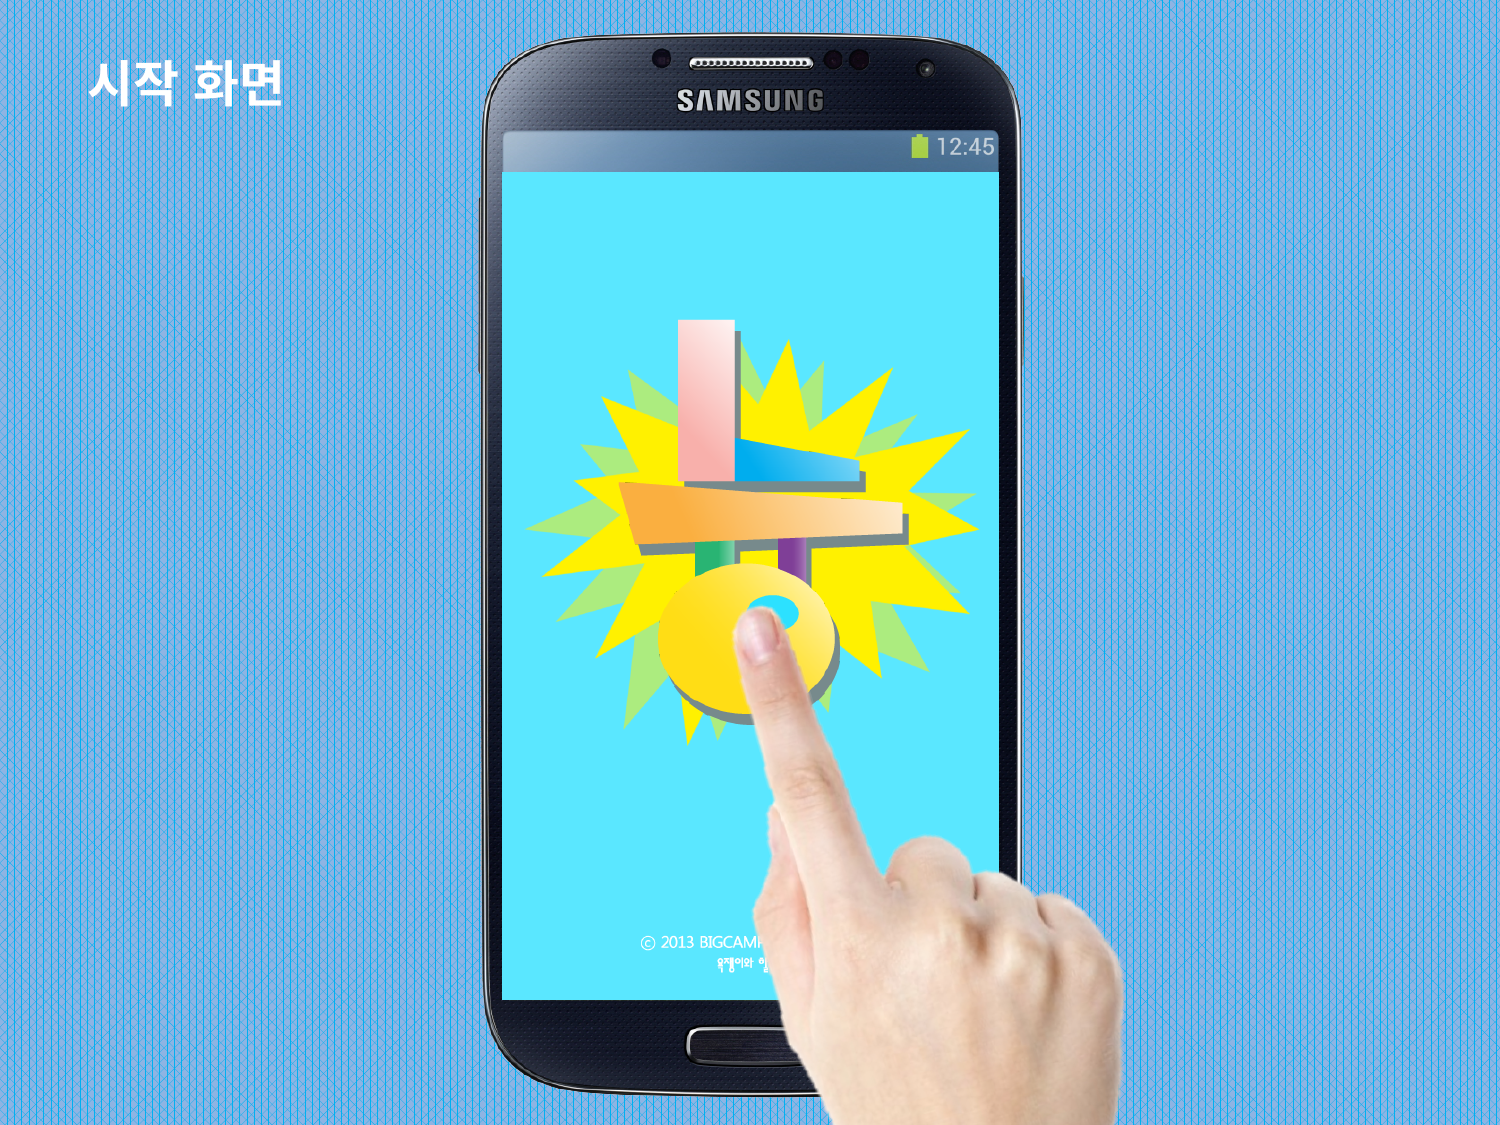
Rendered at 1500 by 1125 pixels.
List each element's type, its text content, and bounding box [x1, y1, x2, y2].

picture [379, 1033, 384, 1042]
picture [31, 1074, 35, 1125]
picture [1229, 345, 1234, 354]
picture [350, 627, 355, 657]
picture [278, 1069, 282, 1109]
picture [118, 483, 122, 503]
picture [1200, 541, 1204, 1125]
picture [45, 997, 50, 1006]
picture [1396, 355, 1401, 364]
picture [212, 1013, 217, 1021]
text_box 시작 화면 [72, 44, 301, 120]
picture [1280, 817, 1284, 837]
picture [1483, 792, 1488, 800]
picture [1157, 77, 1161, 87]
picture [452, 704, 456, 724]
picture [1396, 468, 1401, 477]
picture [1396, 961, 1401, 970]
picture [1229, 489, 1234, 497]
picture [1178, 468, 1183, 477]
picture [183, 1034, 188, 1042]
picture [118, 596, 122, 616]
picture [132, 273, 137, 282]
picture [1345, 98, 1350, 107]
picture [1425, 828, 1430, 836]
picture [1295, 0, 1299, 138]
picture [329, 365, 333, 436]
picture [1229, 16, 1234, 25]
picture [314, 406, 318, 436]
picture [1425, 602, 1430, 610]
picture [1149, 150, 1154, 158]
picture [379, 396, 384, 405]
picture [45, 976, 50, 986]
picture [1396, 427, 1401, 436]
picture [132, 6, 137, 14]
picture [452, 149, 456, 169]
picture [1229, 180, 1234, 189]
picture [183, 386, 188, 394]
picture [212, 684, 217, 692]
picture [183, 181, 188, 189]
picture [45, 463, 50, 472]
picture [1425, 1013, 1430, 1021]
picture [416, 668, 420, 688]
picture [1382, 853, 1386, 873]
picture [191, 262, 195, 272]
picture [1316, 997, 1321, 1006]
picture [299, 401, 304, 410]
picture [45, 134, 50, 143]
picture [1418, 704, 1422, 734]
picture [132, 776, 137, 785]
picture [1048, 77, 1052, 97]
picture [1229, 88, 1234, 97]
picture [31, 139, 35, 251]
picture [299, 1059, 304, 1068]
picture [1178, 396, 1183, 405]
picture [1084, 185, 1088, 205]
picture [1345, 57, 1350, 66]
picture [452, 488, 456, 498]
picture [161, 201, 166, 209]
picture [1483, 1049, 1488, 1057]
picture [1345, 550, 1350, 559]
picture [161, 263, 166, 271]
picture [1280, 180, 1284, 210]
picture [1178, 479, 1183, 487]
picture [1483, 176, 1488, 184]
picture [191, 303, 195, 313]
picture [263, 488, 267, 498]
picture [212, 746, 217, 754]
picture [1280, 478, 1284, 508]
picture [1396, 170, 1401, 179]
picture [299, 268, 304, 277]
picture [161, 1116, 166, 1124]
picture [45, 750, 50, 760]
picture [1382, 216, 1386, 246]
picture [416, 483, 420, 503]
picture [1316, 278, 1321, 287]
picture [212, 181, 217, 189]
picture [299, 237, 304, 246]
picture [118, 1007, 122, 1027]
picture [1229, 149, 1234, 158]
picture [212, 910, 217, 918]
picture [299, 874, 304, 883]
picture [82, 1012, 86, 1022]
picture [1244, 0, 1248, 20]
picture [212, 170, 217, 179]
picture [437, 699, 442, 996]
picture [1396, 1023, 1401, 1032]
picture [132, 489, 137, 497]
picture [1149, 335, 1154, 343]
picture [1316, 545, 1321, 554]
picture [1149, 510, 1154, 1125]
picture [161, 859, 166, 867]
picture [227, 0, 231, 10]
picture [161, 571, 166, 579]
picture [183, 479, 188, 487]
picture [154, 0, 158, 15]
picture [379, 766, 384, 775]
picture [1345, 0, 1350, 15]
picture [1425, 78, 1430, 86]
picture [299, 381, 304, 390]
picture [1149, 458, 1154, 466]
picture [1316, 411, 1321, 431]
picture [45, 350, 50, 359]
picture [45, 278, 50, 287]
picture [132, 612, 137, 621]
picture [350, 360, 355, 369]
picture [401, 545, 405, 847]
picture [67, 812, 71, 883]
picture [1280, 889, 1284, 919]
picture [416, 863, 420, 873]
picture [1280, 663, 1284, 693]
picture [299, 288, 304, 297]
picture [1178, 16, 1183, 24]
picture [379, 386, 384, 395]
picture [379, 961, 384, 970]
picture [45, 987, 50, 996]
picture [1048, 262, 1052, 282]
picture [1345, 77, 1350, 97]
picture [45, 781, 50, 790]
picture [452, 77, 456, 97]
picture [1483, 864, 1488, 872]
picture [1149, 16, 1154, 24]
picture [1157, 375, 1161, 385]
picture [1149, 427, 1154, 435]
picture [16, 252, 20, 282]
picture [1396, 992, 1401, 1001]
picture [1178, 376, 1183, 384]
picture [183, 910, 188, 918]
picture [350, 216, 355, 246]
picture [299, 648, 304, 657]
picture [1382, 596, 1386, 616]
picture [299, 1028, 304, 1037]
picture [227, 565, 231, 575]
picture [1084, 411, 1088, 431]
picture [1149, 355, 1154, 363]
picture [16, 324, 20, 364]
picture [1229, 108, 1234, 117]
picture [183, 232, 188, 240]
picture [1345, 437, 1350, 446]
picture [1382, 1079, 1386, 1099]
picture [45, 668, 50, 677]
picture [45, 185, 50, 205]
picture [1418, 36, 1422, 56]
picture [1425, 448, 1430, 456]
picture [350, 1069, 355, 1078]
picture [31, 437, 35, 477]
picture [379, 1043, 384, 1063]
picture [132, 437, 137, 446]
picture [1396, 519, 1401, 528]
picture [154, 190, 158, 200]
picture [1229, 191, 1234, 199]
picture [212, 16, 217, 25]
picture [379, 992, 384, 1001]
picture [1316, 925, 1321, 955]
picture [132, 735, 137, 744]
picture [154, 971, 158, 991]
picture [1084, 370, 1088, 390]
picture [1418, 591, 1422, 621]
picture [1229, 283, 1234, 292]
picture [1483, 730, 1488, 739]
picture [437, 997, 442, 1125]
picture [45, 82, 50, 92]
picture [161, 1013, 166, 1021]
picture [1316, 966, 1321, 986]
picture [1178, 78, 1183, 86]
picture [263, 1084, 267, 1094]
picture [1396, 1095, 1401, 1104]
picture [1345, 663, 1350, 672]
picture [299, 720, 304, 729]
picture [416, 226, 420, 236]
picture [1345, 447, 1350, 467]
picture [212, 335, 217, 343]
picture [1178, 201, 1183, 209]
picture [227, 524, 231, 534]
picture [1483, 268, 1488, 276]
picture [1229, 468, 1234, 477]
picture [212, 304, 217, 312]
picture [161, 417, 166, 425]
picture [45, 93, 50, 102]
picture [212, 407, 217, 415]
picture [212, 571, 217, 579]
picture [299, 144, 304, 153]
picture [1098, 458, 1103, 467]
picture [1483, 628, 1488, 636]
picture [1382, 1007, 1386, 1027]
picture [1396, 663, 1401, 672]
picture [299, 432, 304, 441]
picture [183, 355, 188, 363]
picture [299, 1090, 304, 1099]
picture [459, 1116, 464, 1124]
picture [329, 735, 333, 775]
picture [1316, 103, 1321, 112]
picture [416, 596, 420, 616]
picture [16, 67, 20, 97]
picture [183, 222, 188, 230]
picture [1098, 355, 1103, 364]
picture [350, 21, 355, 30]
picture [278, 401, 282, 441]
picture [299, 586, 304, 595]
picture [132, 1074, 137, 1083]
picture [1396, 982, 1401, 991]
picture [183, 962, 188, 970]
picture [452, 745, 456, 765]
picture [350, 103, 355, 133]
picture [1287, 1026, 1292, 1125]
picture [1396, 334, 1401, 343]
picture [132, 1054, 137, 1062]
picture [278, 555, 282, 585]
picture [1396, 612, 1401, 621]
picture [299, 843, 304, 852]
picture [1382, 966, 1386, 986]
picture [132, 478, 137, 487]
picture [1345, 108, 1350, 128]
picture [1178, 530, 1183, 538]
picture [299, 730, 304, 739]
picture [1280, 591, 1284, 621]
picture [191, 416, 195, 426]
picture [379, 581, 384, 590]
picture [452, 293, 456, 313]
picture [379, 478, 384, 487]
picture [191, 642, 195, 652]
picture [132, 972, 137, 980]
picture [227, 822, 231, 832]
picture [132, 1044, 137, 1052]
picture [82, 488, 86, 498]
picture [1418, 560, 1422, 580]
picture [1229, 201, 1234, 210]
picture [1425, 972, 1430, 980]
picture [299, 535, 304, 544]
picture [31, 252, 35, 323]
picture [299, 792, 304, 801]
picture [1098, 273, 1103, 282]
picture [379, 612, 384, 621]
picture [1229, 396, 1234, 405]
picture [82, 5, 86, 15]
picture [1483, 412, 1488, 420]
picture [183, 1116, 188, 1124]
picture [1316, 771, 1321, 780]
picture [314, 1002, 318, 1032]
picture [1098, 108, 1103, 117]
picture [154, 488, 158, 498]
picture [416, 370, 420, 390]
picture [45, 391, 50, 400]
picture [45, 216, 50, 225]
picture [1425, 345, 1430, 353]
picture [161, 561, 166, 569]
picture [1483, 905, 1488, 913]
picture [1418, 0, 1422, 25]
picture [161, 273, 166, 281]
picture [299, 370, 304, 379]
picture [212, 273, 217, 281]
picture [1178, 355, 1183, 364]
picture [379, 262, 384, 272]
picture [1229, 232, 1234, 241]
picture [1316, 709, 1321, 729]
picture [132, 386, 137, 395]
picture [1178, 283, 1183, 292]
picture [1178, 438, 1183, 446]
picture [31, 365, 35, 436]
picture [82, 560, 86, 570]
picture [212, 139, 217, 148]
picture [1098, 263, 1103, 271]
picture [132, 427, 137, 436]
picture [350, 1079, 355, 1109]
picture [31, 663, 35, 734]
picture [67, 103, 71, 287]
picture [1178, 314, 1183, 322]
picture [270, 936, 275, 944]
picture [45, 586, 50, 595]
picture [118, 120, 122, 133]
picture [546, 1111, 551, 1119]
picture [1098, 242, 1103, 251]
picture [118, 668, 122, 688]
picture [263, 714, 267, 724]
picture [1396, 108, 1401, 117]
picture [16, 663, 20, 693]
picture [132, 951, 137, 960]
picture [212, 355, 217, 364]
picture [212, 365, 217, 374]
picture [314, 1074, 318, 1104]
picture [299, 894, 304, 903]
picture [1483, 1, 1488, 9]
picture [45, 720, 50, 729]
picture [183, 16, 188, 24]
picture [1396, 643, 1401, 652]
picture [1396, 16, 1401, 25]
picture [212, 756, 217, 764]
picture [161, 181, 166, 189]
picture [183, 191, 188, 199]
picture [379, 221, 384, 241]
picture [299, 925, 304, 934]
picture [191, 971, 195, 981]
picture [132, 293, 137, 302]
picture [278, 1110, 282, 1125]
picture [379, 519, 384, 539]
picture [212, 396, 217, 405]
picture [227, 411, 231, 421]
picture [212, 1023, 217, 1032]
picture [379, 118, 384, 128]
picture [132, 211, 137, 220]
picture [132, 879, 137, 888]
picture [1149, 232, 1154, 240]
picture [299, 1018, 304, 1027]
picture [183, 1023, 188, 1031]
picture [45, 802, 50, 811]
picture [45, 72, 50, 81]
picture [299, 360, 304, 369]
picture [299, 802, 304, 811]
picture [452, 673, 456, 693]
picture [132, 191, 137, 199]
picture [263, 1012, 267, 1022]
picture [227, 226, 231, 236]
picture [45, 607, 50, 616]
picture [1396, 458, 1401, 467]
picture [1048, 406, 1052, 426]
picture [278, 771, 282, 811]
picture [1425, 941, 1430, 949]
picture [1483, 710, 1488, 718]
picture [1483, 915, 1488, 923]
picture [452, 375, 456, 395]
picture [1483, 525, 1488, 533]
picture [350, 617, 355, 626]
picture [1396, 550, 1401, 559]
picture [379, 571, 384, 580]
picture [416, 935, 420, 945]
picture [212, 982, 217, 990]
picture [1316, 812, 1321, 821]
picture [183, 140, 188, 148]
picture [212, 252, 217, 261]
picture [1483, 895, 1488, 903]
picture [452, 36, 456, 56]
picture [1483, 1039, 1488, 1047]
picture [212, 674, 217, 682]
picture [132, 961, 137, 970]
picture [1229, 324, 1234, 333]
picture [82, 447, 86, 467]
picture [1098, 427, 1103, 436]
picture [1382, 894, 1386, 914]
picture [278, 514, 282, 544]
picture [1229, 530, 1234, 539]
picture [212, 951, 217, 960]
picture [132, 715, 137, 723]
picture [45, 432, 50, 441]
picture [212, 931, 217, 939]
picture [132, 1116, 137, 1124]
picture [31, 550, 35, 621]
picture [132, 992, 137, 1001]
picture [183, 592, 188, 600]
picture [452, 406, 456, 426]
picture [161, 633, 166, 641]
picture [103, 120, 108, 1125]
picture [1048, 36, 1052, 56]
picture [1345, 992, 1350, 1001]
picture [416, 113, 420, 133]
picture [45, 678, 50, 688]
picture [67, 699, 71, 811]
picture [314, 67, 318, 97]
picture [1229, 273, 1234, 282]
picture [241, 120, 246, 400]
picture [45, 226, 50, 236]
picture [1396, 817, 1401, 826]
picture [1149, 438, 1154, 446]
picture [1425, 417, 1430, 425]
picture [45, 617, 50, 626]
picture [1178, 407, 1183, 415]
picture [379, 149, 384, 169]
picture [1483, 453, 1488, 461]
picture [1316, 987, 1321, 996]
picture [183, 715, 188, 723]
picture [1280, 632, 1284, 652]
picture [299, 1079, 304, 1088]
picture [183, 6, 188, 14]
picture [299, 935, 304, 945]
picture [1229, 252, 1234, 261]
picture [1483, 936, 1488, 944]
picture [1229, 160, 1234, 169]
picture [1157, 5, 1161, 15]
picture [154, 1002, 158, 1022]
picture [299, 750, 304, 760]
picture [1491, 339, 1495, 349]
picture [132, 859, 137, 867]
picture [1382, 627, 1386, 657]
picture [132, 725, 137, 734]
picture [16, 478, 20, 508]
picture [183, 273, 188, 281]
picture [1483, 145, 1488, 153]
picture [299, 41, 304, 49]
picture [212, 1064, 217, 1073]
picture [1396, 447, 1401, 456]
picture [45, 514, 50, 523]
picture [1483, 381, 1488, 389]
picture [1316, 31, 1321, 61]
picture [314, 704, 318, 734]
picture [1483, 587, 1488, 595]
picture [212, 787, 217, 795]
picture [350, 658, 355, 667]
picture [227, 637, 231, 647]
picture [183, 571, 188, 579]
picture [154, 673, 158, 693]
picture [1149, 283, 1154, 291]
picture [452, 591, 456, 611]
picture [1316, 699, 1321, 708]
picture [227, 935, 231, 945]
picture [1178, 57, 1183, 66]
picture [31, 735, 35, 775]
picture [1149, 181, 1154, 189]
picture [1425, 571, 1430, 579]
picture [1345, 180, 1350, 210]
picture [45, 812, 50, 821]
picture [379, 468, 384, 477]
picture [1149, 37, 1154, 45]
picture [45, 206, 50, 215]
picture [16, 817, 20, 847]
picture [597, 0, 602, 9]
picture [379, 889, 384, 898]
picture [227, 298, 231, 308]
picture [45, 791, 50, 801]
picture [365, 997, 369, 1109]
picture [1316, 72, 1321, 92]
picture [270, 453, 275, 461]
picture [1098, 26, 1103, 35]
picture [183, 1044, 188, 1052]
picture [161, 150, 166, 158]
picture [1229, 437, 1234, 446]
picture [67, 288, 71, 400]
picture [365, 0, 369, 102]
picture [278, 925, 282, 955]
picture [299, 247, 304, 256]
picture [212, 961, 217, 970]
picture [1149, 212, 1154, 220]
picture [299, 699, 304, 708]
picture [1149, 140, 1154, 148]
picture [82, 334, 86, 354]
picture [416, 750, 420, 760]
picture [350, 288, 355, 318]
picture [1149, 407, 1154, 415]
picture [183, 438, 188, 446]
picture [299, 637, 304, 647]
picture [1396, 694, 1401, 703]
picture [350, 966, 355, 996]
picture [379, 1095, 384, 1104]
picture [1229, 509, 1234, 518]
picture [365, 288, 369, 400]
picture [161, 407, 166, 415]
picture [1396, 499, 1401, 508]
picture [1135, 463, 1139, 1125]
picture [1396, 571, 1401, 580]
picture [379, 26, 384, 35]
picture [1098, 201, 1103, 210]
picture [1418, 745, 1422, 765]
picture [1345, 26, 1350, 35]
picture [416, 72, 420, 92]
picture [1178, 263, 1183, 271]
picture [1418, 663, 1422, 693]
picture [1396, 1054, 1401, 1063]
picture [379, 725, 384, 734]
picture [1483, 802, 1488, 810]
picture [212, 468, 217, 477]
picture [1345, 427, 1350, 436]
picture [1396, 283, 1401, 292]
picture [452, 262, 456, 282]
picture [452, 190, 456, 200]
picture [1396, 345, 1401, 354]
picture [1418, 858, 1422, 878]
picture [1483, 350, 1488, 358]
picture [1258, 401, 1263, 698]
picture [191, 231, 195, 241]
picture [82, 190, 86, 200]
picture [132, 622, 137, 631]
picture [212, 663, 217, 672]
picture [1425, 1116, 1430, 1124]
picture [299, 596, 304, 605]
picture [379, 499, 384, 508]
picture [1396, 273, 1401, 282]
picture [1178, 129, 1183, 137]
picture [1418, 889, 1422, 919]
picture [16, 365, 20, 395]
picture [82, 714, 86, 724]
picture [379, 632, 384, 652]
picture [1316, 884, 1321, 893]
picture [452, 334, 456, 354]
picture [1098, 88, 1103, 97]
picture [314, 591, 318, 621]
picture [45, 329, 50, 338]
picture [132, 468, 137, 477]
picture [416, 966, 420, 986]
picture [183, 890, 188, 898]
picture [45, 915, 50, 924]
picture [212, 818, 217, 826]
picture [1483, 371, 1488, 379]
picture [299, 226, 304, 236]
picture [1178, 417, 1183, 425]
picture [31, 1033, 35, 1073]
picture [132, 1023, 137, 1032]
picture [1345, 334, 1350, 354]
picture [379, 1064, 384, 1073]
picture [1345, 1084, 1350, 1104]
picture [1316, 822, 1321, 842]
picture [161, 869, 166, 877]
picture [278, 0, 282, 30]
picture [191, 560, 195, 570]
picture [329, 920, 333, 960]
picture [183, 787, 188, 795]
picture [1483, 823, 1488, 831]
picture [161, 314, 166, 322]
picture [379, 67, 384, 76]
picture [1382, 31, 1386, 61]
picture [379, 509, 384, 518]
picture [350, 1038, 355, 1068]
picture [118, 565, 122, 575]
picture [212, 694, 217, 703]
picture [1396, 632, 1401, 641]
picture [1396, 293, 1401, 302]
picture [1149, 448, 1154, 456]
picture [299, 452, 304, 462]
picture [1382, 411, 1386, 431]
picture [31, 776, 35, 847]
picture [1229, 314, 1234, 323]
picture [161, 797, 166, 805]
picture [1280, 992, 1284, 1125]
picture [1316, 247, 1321, 256]
picture [1396, 149, 1401, 158]
picture [1345, 139, 1350, 148]
picture [1149, 129, 1154, 137]
picture [299, 833, 304, 842]
picture [350, 925, 355, 955]
picture [1396, 1105, 1401, 1114]
picture [1098, 47, 1103, 56]
picture [1425, 520, 1430, 528]
picture [212, 1085, 217, 1093]
picture [45, 339, 50, 349]
picture [1149, 489, 1154, 497]
picture [278, 1038, 282, 1068]
picture [1098, 345, 1103, 354]
picture [45, 165, 50, 174]
picture [416, 709, 420, 729]
picture [1396, 263, 1401, 271]
picture [191, 529, 195, 539]
picture [154, 293, 158, 313]
picture [1244, 329, 1248, 359]
picture [314, 1033, 318, 1073]
picture [1396, 509, 1401, 518]
picture [1396, 581, 1401, 590]
picture [1396, 951, 1401, 960]
picture [1316, 576, 1321, 585]
picture [365, 884, 369, 996]
picture [379, 838, 384, 847]
picture [379, 920, 384, 929]
picture [1396, 869, 1401, 878]
picture [270, 340, 275, 348]
picture [183, 540, 188, 548]
picture [227, 863, 231, 873]
picture [212, 622, 217, 631]
picture [299, 298, 304, 307]
picture [1418, 1074, 1422, 1104]
picture [379, 1012, 384, 1022]
picture [329, 139, 333, 251]
picture [183, 27, 188, 35]
picture [1396, 88, 1401, 97]
picture [1178, 47, 1183, 55]
picture [1483, 474, 1488, 482]
picture [132, 252, 137, 261]
picture [45, 504, 50, 513]
picture [1295, 144, 1299, 246]
picture [1382, 925, 1386, 955]
picture [191, 858, 195, 868]
picture [161, 1085, 166, 1093]
picture [1178, 211, 1183, 220]
picture [1098, 417, 1103, 425]
picture [1483, 1090, 1488, 1098]
picture [379, 930, 384, 950]
picture [67, 884, 71, 996]
picture [212, 633, 217, 641]
picture [132, 900, 137, 908]
picture [1483, 607, 1488, 615]
picture [379, 622, 384, 631]
picture [183, 849, 188, 857]
picture [1483, 309, 1488, 317]
picture [1229, 57, 1234, 66]
picture [1483, 73, 1488, 81]
picture [183, 972, 188, 980]
picture [161, 386, 166, 394]
picture [1345, 581, 1350, 590]
picture [161, 479, 166, 487]
picture [1483, 515, 1488, 523]
picture [1425, 489, 1430, 497]
picture [1418, 961, 1422, 991]
picture [212, 561, 217, 569]
picture [379, 673, 384, 683]
picture [161, 1095, 166, 1103]
picture [299, 514, 304, 523]
picture [212, 828, 217, 836]
picture [416, 257, 420, 277]
picture [379, 242, 384, 251]
picture [1316, 504, 1321, 513]
picture [1316, 483, 1321, 503]
picture [118, 185, 122, 205]
picture [118, 966, 122, 986]
picture [1316, 915, 1321, 924]
picture [1098, 211, 1103, 220]
picture [1483, 247, 1488, 256]
picture [379, 211, 384, 220]
picture [45, 442, 50, 451]
picture [379, 560, 384, 570]
picture [299, 627, 304, 636]
picture [45, 637, 50, 647]
picture [379, 663, 384, 672]
picture [278, 288, 282, 328]
picture [350, 401, 355, 431]
picture [1186, 535, 1190, 1125]
picture [1178, 386, 1183, 394]
picture [132, 376, 137, 384]
picture [161, 705, 166, 713]
picture [379, 704, 384, 713]
picture [1345, 242, 1350, 251]
picture [132, 139, 137, 148]
picture [183, 1054, 188, 1062]
picture [1345, 766, 1350, 775]
picture [1149, 263, 1154, 271]
picture [212, 766, 217, 775]
picture [1178, 232, 1183, 240]
picture [1418, 180, 1422, 210]
picture [299, 1100, 304, 1109]
picture [1316, 689, 1321, 698]
picture [314, 663, 318, 693]
picture [1396, 756, 1401, 765]
picture [183, 931, 188, 939]
picture [416, 339, 420, 349]
picture [350, 699, 355, 729]
picture [1309, 1101, 1313, 1125]
picture [1396, 1033, 1401, 1042]
picture [1295, 550, 1299, 847]
picture [329, 324, 333, 364]
picture [212, 6, 217, 14]
picture [452, 858, 456, 878]
picture [1316, 391, 1321, 400]
picture [183, 520, 188, 528]
picture [1483, 422, 1488, 430]
picture [45, 565, 50, 575]
picture [1483, 93, 1488, 101]
picture [1048, 190, 1052, 200]
picture [379, 416, 384, 426]
picture [1345, 622, 1350, 631]
picture [82, 601, 86, 611]
picture [1316, 586, 1321, 595]
picture [1396, 859, 1401, 867]
picture [183, 951, 188, 959]
picture [1316, 134, 1321, 143]
picture [1425, 150, 1430, 158]
picture [474, 0, 1125, 1125]
picture [270, 823, 275, 831]
picture [183, 263, 188, 271]
picture [1098, 324, 1103, 333]
picture [350, 370, 355, 400]
picture [183, 1003, 188, 1011]
picture [299, 442, 304, 451]
picture [161, 602, 166, 610]
picture [1483, 463, 1488, 471]
picture [16, 406, 20, 436]
picture [82, 262, 86, 272]
picture [45, 1089, 50, 1099]
picture [132, 653, 137, 662]
picture [314, 139, 318, 179]
picture [132, 674, 137, 682]
picture [1396, 972, 1401, 980]
picture [161, 982, 166, 990]
picture [1149, 366, 1154, 374]
picture [1483, 669, 1488, 677]
picture [517, 1111, 522, 1119]
picture [1345, 149, 1350, 169]
picture [1149, 304, 1154, 312]
picture [401, 848, 405, 1125]
picture [1382, 524, 1386, 544]
picture [299, 257, 304, 266]
picture [350, 175, 355, 215]
picture [379, 293, 384, 302]
picture [1483, 1059, 1488, 1067]
picture [45, 1100, 50, 1109]
picture [161, 520, 166, 528]
picture [1345, 1064, 1350, 1073]
picture [1425, 818, 1430, 826]
picture [263, 899, 267, 909]
picture [1483, 648, 1488, 656]
picture [1382, 668, 1386, 688]
picture [416, 411, 420, 431]
picture [132, 520, 137, 528]
picture [1295, 848, 1299, 1125]
picture [263, 601, 267, 611]
picture [1382, 185, 1386, 205]
picture [1229, 447, 1234, 456]
picture [191, 5, 195, 15]
picture [1382, 370, 1386, 390]
picture [132, 458, 137, 466]
picture [379, 776, 384, 785]
picture [1345, 67, 1350, 76]
picture [1396, 314, 1401, 323]
picture [1396, 139, 1401, 148]
picture [1396, 396, 1401, 405]
picture [299, 154, 304, 164]
picture [183, 838, 188, 846]
picture [1280, 704, 1284, 734]
picture [1098, 98, 1103, 107]
picture [1229, 519, 1234, 528]
picture [1229, 386, 1234, 395]
picture [45, 422, 50, 431]
picture [45, 11, 50, 20]
picture [212, 715, 217, 723]
picture [1382, 298, 1386, 318]
picture [212, 427, 217, 436]
picture [1149, 119, 1154, 127]
picture [1483, 566, 1488, 574]
picture [1098, 67, 1103, 76]
picture [750, 0, 754, 15]
picture [132, 314, 137, 323]
picture [227, 976, 231, 986]
picture [161, 191, 166, 199]
picture [1178, 26, 1183, 35]
picture [314, 848, 318, 878]
picture [1098, 283, 1103, 292]
picture [1178, 489, 1183, 497]
picture [1396, 838, 1401, 847]
picture [1483, 443, 1488, 451]
picture [1425, 900, 1430, 908]
picture [212, 376, 217, 384]
picture [132, 756, 137, 764]
picture [379, 139, 384, 148]
picture [299, 124, 304, 133]
picture [452, 519, 456, 539]
picture [45, 946, 50, 955]
picture [212, 150, 217, 158]
picture [1149, 160, 1154, 168]
picture [183, 736, 188, 744]
picture [1048, 293, 1052, 313]
picture [82, 221, 86, 241]
picture [379, 550, 384, 559]
picture [1483, 761, 1488, 769]
picture [1396, 715, 1401, 723]
picture [118, 637, 122, 647]
picture [161, 787, 166, 795]
picture [299, 216, 304, 225]
picture [191, 190, 195, 200]
picture [1396, 591, 1401, 600]
picture [16, 550, 20, 580]
picture [161, 16, 166, 24]
picture [132, 242, 137, 251]
picture [212, 499, 217, 507]
picture [1316, 62, 1321, 71]
picture [1418, 221, 1422, 241]
picture [1483, 227, 1488, 235]
picture [1345, 725, 1350, 734]
picture [154, 704, 158, 724]
picture [278, 812, 282, 842]
picture [212, 242, 217, 251]
picture [350, 473, 355, 482]
picture [263, 673, 267, 683]
picture [1229, 540, 1234, 1125]
picture [132, 355, 137, 364]
picture [379, 899, 384, 909]
picture [82, 632, 86, 652]
picture [452, 0, 456, 15]
picture [1396, 602, 1401, 610]
picture [314, 365, 318, 395]
picture [299, 463, 304, 472]
picture [379, 684, 384, 693]
picture [45, 925, 50, 934]
picture [154, 149, 158, 169]
picture [1483, 556, 1488, 564]
picture [1229, 6, 1234, 15]
picture [350, 915, 355, 924]
picture [1483, 1070, 1488, 1078]
picture [132, 602, 137, 610]
picture [1178, 88, 1183, 96]
picture [1316, 370, 1321, 390]
picture [1316, 730, 1321, 739]
picture [379, 910, 384, 919]
picture [1316, 0, 1321, 20]
picture [263, 5, 267, 15]
picture [1396, 900, 1401, 908]
picture [45, 62, 50, 71]
picture [45, 596, 50, 606]
picture [278, 175, 282, 215]
picture [416, 185, 420, 205]
picture [132, 828, 137, 836]
picture [82, 786, 86, 796]
picture [183, 777, 188, 785]
picture [1229, 406, 1234, 415]
picture [154, 858, 158, 878]
picture [1084, 257, 1088, 277]
picture [154, 447, 158, 467]
picture [1345, 910, 1350, 919]
picture [212, 550, 217, 559]
picture [227, 750, 231, 760]
picture [1178, 119, 1183, 127]
picture [379, 1023, 384, 1032]
picture [132, 160, 137, 168]
picture [183, 489, 188, 497]
picture [1396, 67, 1401, 76]
picture [212, 1075, 217, 1083]
picture [350, 31, 355, 61]
picture [1483, 576, 1488, 584]
picture [183, 499, 188, 507]
picture [270, 638, 275, 646]
picture [183, 1095, 188, 1103]
picture [154, 1115, 158, 1125]
picture [191, 899, 195, 909]
picture [379, 1084, 384, 1094]
picture [270, 864, 275, 872]
picture [350, 247, 355, 256]
picture [161, 828, 166, 836]
picture [1178, 68, 1183, 76]
picture [278, 586, 282, 626]
picture [132, 201, 137, 210]
picture [132, 787, 137, 795]
picture [437, 0, 442, 698]
picture [452, 1115, 456, 1125]
picture [67, 997, 71, 1109]
picture [452, 447, 456, 467]
picture [1149, 57, 1154, 65]
picture [1483, 114, 1488, 122]
picture [278, 884, 282, 924]
picture [161, 160, 166, 168]
picture [212, 191, 217, 199]
picture [1382, 329, 1386, 359]
picture [132, 232, 137, 240]
picture [183, 530, 188, 538]
picture [1425, 756, 1430, 764]
picture [132, 797, 137, 806]
picture [45, 658, 50, 667]
picture [1345, 478, 1350, 487]
picture [350, 483, 355, 513]
picture [379, 807, 384, 816]
picture [227, 1048, 231, 1058]
picture [118, 822, 122, 832]
picture [1149, 68, 1154, 76]
picture [1149, 479, 1154, 487]
picture [416, 637, 420, 647]
picture [227, 678, 231, 688]
picture [1229, 293, 1234, 302]
picture [183, 150, 188, 158]
picture [1345, 971, 1350, 991]
picture [227, 380, 231, 390]
picture [1483, 155, 1488, 163]
picture [1345, 838, 1350, 847]
picture [45, 555, 50, 564]
picture [263, 786, 267, 796]
picture [82, 745, 86, 765]
picture [1483, 1100, 1488, 1108]
picture [314, 735, 318, 775]
picture [132, 417, 137, 425]
picture [1396, 776, 1401, 785]
picture [1382, 442, 1386, 472]
picture [299, 21, 304, 30]
picture [1316, 514, 1321, 544]
picture [212, 294, 217, 302]
picture [67, 401, 71, 513]
picture [379, 375, 384, 385]
picture [314, 211, 318, 251]
picture [45, 154, 50, 164]
picture [1178, 140, 1183, 148]
picture [118, 709, 122, 729]
picture [1396, 1013, 1401, 1021]
picture [16, 735, 20, 775]
picture [212, 797, 217, 805]
picture [154, 601, 158, 611]
picture [212, 479, 217, 487]
picture [1266, 946, 1270, 1125]
picture [118, 1048, 122, 1058]
picture [365, 103, 369, 287]
picture [1396, 365, 1401, 374]
picture [45, 1079, 50, 1088]
picture [45, 1069, 50, 1078]
picture [161, 818, 166, 826]
picture [379, 252, 384, 261]
picture [191, 827, 195, 837]
picture [1345, 468, 1350, 477]
picture [16, 961, 20, 991]
picture [16, 1033, 20, 1073]
picture [132, 26, 137, 35]
picture [1483, 165, 1488, 173]
picture [212, 489, 217, 497]
picture [1345, 961, 1350, 970]
picture [45, 360, 50, 369]
picture [1396, 735, 1401, 744]
picture [1396, 1043, 1401, 1052]
picture [183, 705, 188, 713]
picture [1483, 998, 1488, 1006]
picture [212, 1116, 217, 1124]
picture [1418, 293, 1422, 323]
picture [1098, 160, 1103, 169]
picture [844, 1, 849, 9]
picture [416, 822, 420, 832]
picture [212, 345, 217, 353]
picture [1229, 427, 1234, 436]
picture [379, 982, 384, 991]
picture [1345, 735, 1350, 744]
picture [1098, 170, 1103, 179]
picture [314, 1115, 318, 1125]
picture [212, 838, 217, 847]
picture [1382, 483, 1386, 503]
picture [1382, 709, 1386, 729]
picture [118, 1079, 122, 1099]
picture [1178, 253, 1183, 261]
picture [1229, 26, 1234, 35]
picture [299, 977, 304, 986]
picture [1316, 1069, 1321, 1078]
picture [1345, 283, 1350, 292]
picture [1229, 170, 1234, 179]
picture [1316, 1028, 1321, 1037]
picture [1149, 253, 1154, 261]
picture [1098, 221, 1103, 230]
picture [31, 478, 35, 549]
picture [183, 407, 188, 415]
picture [132, 499, 137, 508]
picture [16, 591, 20, 621]
picture [132, 335, 137, 343]
picture [299, 411, 304, 420]
picture [132, 540, 137, 549]
picture [191, 488, 195, 498]
picture [1345, 211, 1350, 220]
picture [161, 232, 166, 240]
picture [132, 663, 137, 672]
picture [212, 602, 217, 610]
picture [1316, 1038, 1321, 1068]
picture [299, 11, 304, 20]
picture [191, 673, 195, 683]
picture [379, 273, 384, 282]
picture [45, 309, 50, 318]
picture [546, 1, 551, 9]
picture [299, 946, 304, 955]
picture [1084, 31, 1088, 61]
picture [45, 452, 50, 462]
picture [16, 889, 20, 919]
picture [1382, 72, 1386, 92]
picture [379, 601, 384, 611]
picture [1098, 468, 1103, 477]
picture [154, 406, 158, 426]
picture [1273, 972, 1277, 1125]
picture [1483, 42, 1488, 50]
picture [1149, 170, 1154, 178]
picture [1425, 407, 1430, 415]
picture [1157, 190, 1161, 200]
picture [212, 201, 217, 209]
picture [1483, 689, 1488, 697]
picture [1316, 1007, 1321, 1027]
picture [1483, 258, 1488, 266]
picture [1164, 537, 1168, 1125]
picture [183, 242, 188, 250]
picture [1345, 324, 1350, 333]
picture [1425, 37, 1430, 45]
picture [1345, 591, 1350, 611]
picture [416, 298, 420, 318]
picture [1098, 191, 1103, 199]
picture [1483, 638, 1488, 646]
picture [379, 334, 384, 354]
picture [416, 1079, 420, 1099]
picture [212, 807, 217, 816]
picture [416, 1048, 420, 1058]
picture [161, 304, 166, 312]
picture [1229, 77, 1234, 86]
picture [1178, 540, 1183, 1125]
picture [379, 858, 384, 868]
picture [45, 843, 50, 852]
picture [1229, 458, 1234, 467]
picture [183, 633, 188, 641]
picture [16, 211, 20, 251]
picture [191, 375, 195, 385]
picture [379, 77, 384, 87]
picture [1483, 134, 1488, 143]
picture [452, 1084, 456, 1104]
picture [379, 365, 384, 374]
picture [278, 216, 282, 246]
picture [1316, 144, 1321, 174]
picture [183, 1075, 188, 1083]
picture [350, 0, 355, 20]
picture [191, 786, 195, 796]
picture [329, 67, 333, 138]
picture [764, 1, 769, 9]
picture [1280, 858, 1284, 878]
picture [191, 1012, 195, 1022]
picture [1396, 191, 1401, 199]
picture [1396, 304, 1401, 312]
picture [350, 771, 355, 780]
picture [82, 673, 86, 683]
picture [1316, 1110, 1321, 1119]
picture [1149, 242, 1154, 250]
picture [1229, 129, 1234, 138]
picture [299, 761, 304, 770]
picture [45, 699, 50, 708]
picture [1316, 617, 1321, 626]
picture [270, 155, 275, 163]
picture [1396, 622, 1401, 631]
picture [118, 524, 122, 534]
picture [1128, 473, 1132, 1125]
picture [132, 1002, 137, 1011]
picture [1280, 149, 1284, 169]
picture [1396, 889, 1401, 898]
picture [1345, 776, 1350, 785]
picture [45, 0, 50, 10]
picture [161, 1044, 166, 1052]
picture [379, 848, 384, 857]
picture [1178, 222, 1183, 230]
picture [350, 956, 355, 965]
picture [379, 827, 384, 837]
picture [1425, 191, 1430, 199]
picture [379, 714, 384, 724]
picture [299, 545, 304, 554]
picture [1316, 257, 1321, 277]
picture [278, 473, 282, 513]
picture [1316, 206, 1321, 215]
picture [1345, 694, 1350, 703]
picture [1229, 375, 1234, 384]
picture [1396, 78, 1401, 86]
picture [1345, 1074, 1350, 1083]
picture [314, 550, 318, 580]
picture [118, 0, 122, 20]
picture [1345, 673, 1350, 693]
picture [263, 303, 267, 313]
picture [183, 345, 188, 353]
picture [1178, 499, 1183, 507]
picture [154, 745, 158, 765]
picture [154, 786, 158, 796]
picture [82, 930, 86, 950]
picture [132, 16, 137, 25]
picture [132, 1013, 137, 1021]
picture [16, 848, 20, 878]
picture [1229, 304, 1234, 313]
picture [1222, 540, 1226, 1125]
picture [16, 139, 20, 179]
picture [212, 26, 217, 35]
picture [1396, 674, 1401, 682]
picture [212, 643, 217, 651]
picture [416, 781, 420, 801]
picture [183, 201, 188, 209]
picture [1178, 427, 1183, 435]
picture [1048, 375, 1052, 395]
picture [1483, 833, 1488, 841]
picture [1280, 108, 1284, 138]
picture [329, 663, 333, 734]
picture [1244, 103, 1248, 133]
picture [793, 1, 798, 9]
picture [118, 339, 122, 349]
picture [118, 781, 122, 801]
picture [278, 997, 282, 1037]
picture [1316, 442, 1321, 472]
picture [1345, 293, 1350, 313]
picture [1229, 221, 1234, 230]
picture [161, 592, 166, 600]
picture [1483, 319, 1488, 328]
picture [1483, 956, 1488, 965]
picture [1229, 47, 1234, 56]
picture [278, 627, 282, 657]
picture [45, 257, 50, 266]
picture [263, 375, 267, 385]
picture [299, 884, 304, 893]
picture [1149, 88, 1154, 96]
picture [1280, 0, 1284, 25]
picture [1149, 191, 1154, 199]
picture [1396, 6, 1401, 14]
picture [452, 899, 456, 909]
picture [1418, 365, 1422, 395]
picture [1280, 930, 1284, 950]
picture [1483, 874, 1488, 882]
picture [1382, 781, 1386, 801]
picture [132, 848, 137, 857]
picture [350, 134, 355, 143]
picture [1229, 355, 1234, 364]
picture [183, 294, 188, 302]
picture [45, 124, 50, 133]
picture [379, 201, 384, 210]
picture [132, 304, 137, 312]
picture [1280, 745, 1284, 765]
picture [1229, 262, 1234, 271]
picture [1367, 0, 1372, 1125]
picture [212, 972, 217, 980]
picture [1396, 848, 1401, 857]
picture [379, 108, 384, 117]
picture [45, 1018, 50, 1027]
picture [1244, 72, 1248, 102]
picture [329, 1033, 333, 1073]
picture [1316, 843, 1321, 852]
picture [299, 309, 304, 318]
picture [1149, 201, 1154, 209]
picture [183, 674, 188, 682]
picture [1345, 653, 1350, 662]
picture [314, 108, 318, 138]
picture [45, 709, 50, 719]
picture [1171, 540, 1175, 1125]
picture [1483, 237, 1488, 245]
picture [183, 684, 188, 692]
picture [132, 591, 137, 600]
picture [183, 869, 188, 877]
picture [1280, 365, 1284, 395]
picture [401, 144, 405, 246]
picture [1098, 334, 1103, 343]
picture [1149, 27, 1154, 35]
picture [132, 222, 137, 230]
picture [299, 658, 304, 667]
picture [118, 411, 122, 431]
picture [263, 262, 267, 272]
picture [1418, 447, 1422, 467]
picture [299, 555, 304, 564]
picture [31, 67, 35, 138]
picture [1425, 273, 1430, 281]
picture [183, 1013, 188, 1021]
picture [16, 1002, 20, 1032]
picture [1149, 386, 1154, 394]
picture [67, 514, 71, 585]
picture [45, 966, 50, 975]
picture [1244, 514, 1248, 1125]
picture [1316, 1100, 1321, 1109]
picture [227, 267, 231, 277]
picture [1098, 129, 1103, 138]
picture [161, 366, 166, 374]
picture [379, 488, 384, 498]
picture [1048, 0, 1052, 15]
picture [379, 129, 384, 138]
picture [299, 1038, 304, 1047]
picture [1244, 216, 1248, 246]
picture [1483, 782, 1488, 790]
picture [132, 766, 137, 775]
picture [902, 6, 907, 14]
picture [1454, 0, 1459, 1125]
picture [350, 853, 355, 883]
picture [1483, 1018, 1488, 1026]
picture [416, 0, 420, 20]
picture [452, 1002, 456, 1022]
picture [1418, 519, 1422, 539]
picture [31, 26, 35, 66]
picture [299, 822, 304, 831]
picture [1345, 355, 1350, 364]
picture [1178, 273, 1183, 281]
picture [401, 247, 405, 544]
picture [365, 401, 369, 585]
picture [183, 160, 188, 168]
picture [1157, 488, 1161, 498]
picture [1149, 417, 1154, 425]
picture [416, 1007, 420, 1027]
picture [132, 396, 137, 405]
picture [561, 5, 565, 15]
picture [183, 417, 188, 425]
picture [183, 458, 188, 466]
picture [1345, 807, 1350, 816]
picture [1345, 314, 1350, 323]
picture [379, 36, 384, 56]
picture [1483, 545, 1488, 554]
picture [1316, 113, 1321, 133]
picture [379, 951, 384, 960]
picture [132, 910, 137, 919]
picture [1229, 365, 1234, 374]
picture [1382, 0, 1386, 20]
picture [1382, 822, 1386, 842]
picture [212, 509, 217, 518]
picture [118, 935, 122, 945]
picture [1345, 252, 1350, 261]
picture [45, 41, 50, 51]
picture [1345, 1043, 1350, 1063]
picture [299, 0, 304, 9]
picture [154, 519, 158, 539]
picture [132, 920, 137, 929]
picture [314, 252, 318, 282]
picture [1345, 16, 1350, 25]
picture [191, 601, 195, 611]
picture [1244, 442, 1248, 472]
picture [299, 319, 304, 328]
picture [314, 622, 318, 662]
picture [299, 679, 304, 688]
picture [452, 971, 456, 991]
picture [299, 339, 304, 349]
picture [1396, 201, 1401, 210]
picture [1345, 375, 1350, 395]
picture [183, 561, 188, 569]
picture [1483, 432, 1488, 441]
picture [191, 447, 195, 457]
picture [45, 31, 50, 40]
picture [212, 859, 217, 867]
picture [82, 899, 86, 909]
picture [1483, 186, 1488, 194]
picture [452, 1043, 456, 1063]
picture [329, 550, 333, 621]
picture [1396, 1064, 1401, 1073]
picture [401, 0, 405, 143]
picture [278, 699, 282, 739]
picture [45, 1048, 50, 1058]
picture [45, 473, 50, 482]
picture [263, 971, 267, 981]
picture [45, 237, 50, 246]
picture [452, 930, 456, 950]
picture [103, 0, 108, 44]
picture [1316, 802, 1321, 811]
picture [270, 525, 275, 533]
picture [45, 267, 50, 277]
picture [278, 658, 282, 698]
picture [161, 6, 166, 14]
picture [45, 411, 50, 421]
picture [1425, 931, 1430, 939]
picture [1244, 288, 1248, 318]
picture [1345, 1002, 1350, 1022]
picture [212, 592, 217, 600]
picture [1425, 232, 1430, 240]
picture [16, 776, 20, 806]
picture [1258, 0, 1263, 400]
picture [1280, 776, 1284, 806]
picture [379, 303, 384, 313]
picture [1345, 170, 1350, 179]
picture [329, 252, 333, 323]
picture [1229, 417, 1234, 426]
picture [154, 221, 158, 241]
picture [1345, 36, 1350, 56]
picture [118, 226, 122, 236]
picture [1425, 458, 1430, 466]
picture [1316, 288, 1321, 297]
picture [1229, 478, 1234, 487]
picture [1048, 108, 1052, 128]
picture [161, 1054, 166, 1062]
picture [1149, 314, 1154, 322]
picture [183, 314, 188, 322]
picture [1425, 1085, 1430, 1093]
picture [1098, 139, 1103, 148]
picture [1396, 36, 1401, 45]
picture [1483, 885, 1488, 893]
picture [1149, 6, 1154, 14]
picture [1098, 396, 1103, 405]
picture [299, 1048, 304, 1058]
picture [452, 817, 456, 837]
picture [1316, 21, 1321, 30]
picture [314, 519, 318, 549]
picture [379, 324, 384, 333]
picture [1048, 447, 1052, 467]
picture [299, 853, 304, 862]
picture [1098, 6, 1103, 14]
picture [1425, 6, 1430, 14]
picture [82, 529, 86, 539]
picture [82, 375, 86, 385]
picture [183, 612, 188, 620]
picture [1396, 653, 1401, 662]
picture [1345, 1023, 1350, 1032]
picture [299, 771, 304, 780]
picture [161, 458, 166, 466]
picture [1425, 746, 1430, 754]
picture [161, 643, 166, 651]
picture [1425, 715, 1430, 723]
picture [212, 263, 217, 271]
picture [525, 0, 529, 10]
picture [1396, 57, 1401, 66]
picture [278, 329, 282, 359]
picture [45, 956, 50, 965]
picture [212, 448, 217, 456]
picture [1418, 478, 1422, 508]
picture [314, 180, 318, 210]
picture [299, 422, 304, 431]
picture [329, 961, 333, 1032]
picture [350, 514, 355, 544]
picture [278, 853, 282, 883]
picture [1483, 62, 1488, 71]
picture [1425, 263, 1430, 271]
picture [1316, 853, 1321, 873]
picture [1316, 401, 1321, 410]
picture [161, 612, 166, 620]
picture [1483, 196, 1488, 204]
picture [1098, 365, 1103, 374]
picture [270, 227, 275, 235]
picture [161, 890, 166, 898]
picture [299, 278, 304, 287]
picture [212, 941, 217, 949]
picture [1483, 391, 1488, 399]
picture [379, 745, 384, 765]
picture [1316, 740, 1321, 770]
picture [1483, 32, 1488, 40]
picture [1178, 98, 1183, 107]
picture [212, 890, 217, 898]
picture [1280, 961, 1284, 991]
picture [183, 427, 188, 435]
picture [1483, 1080, 1488, 1088]
picture [1302, 1075, 1306, 1125]
picture [1316, 658, 1321, 667]
picture [1237, 536, 1241, 1125]
picture [379, 797, 384, 806]
picture [132, 283, 137, 292]
picture [278, 247, 282, 287]
picture [212, 848, 217, 857]
picture [191, 149, 195, 159]
picture [350, 884, 355, 914]
picture [314, 293, 318, 323]
picture [183, 643, 188, 651]
picture [1491, 41, 1495, 51]
picture [161, 900, 166, 908]
picture [314, 920, 318, 960]
picture [1396, 828, 1401, 836]
picture [379, 190, 384, 200]
picture [299, 956, 304, 965]
picture [1142, 485, 1146, 1125]
picture [1178, 6, 1183, 14]
picture [1345, 540, 1350, 549]
picture [1316, 956, 1321, 965]
picture [1418, 108, 1422, 138]
picture [1280, 67, 1284, 97]
picture [1396, 47, 1401, 56]
picture [0, 0, 6, 1125]
picture [1396, 129, 1401, 138]
picture [1229, 139, 1234, 148]
picture [1178, 242, 1183, 250]
picture [1345, 889, 1350, 909]
picture [227, 452, 231, 462]
picture [191, 1043, 195, 1053]
picture [278, 31, 282, 44]
picture [154, 930, 158, 950]
picture [1425, 643, 1430, 651]
picture [1345, 406, 1350, 426]
picture [1331, 0, 1335, 1125]
picture [45, 894, 50, 904]
picture [1483, 206, 1488, 214]
picture [31, 0, 35, 25]
picture [118, 750, 122, 760]
picture [118, 298, 122, 318]
picture [350, 740, 355, 770]
picture [1483, 340, 1488, 348]
picture [1425, 304, 1430, 312]
picture [416, 555, 420, 575]
picture [1483, 504, 1488, 512]
picture [161, 335, 166, 343]
picture [299, 607, 304, 616]
picture [931, 6, 936, 15]
picture [132, 838, 137, 847]
picture [350, 432, 355, 441]
picture [1316, 319, 1321, 328]
picture [227, 709, 231, 719]
picture [1229, 211, 1234, 220]
picture [132, 550, 137, 559]
picture [379, 1105, 384, 1114]
picture [1382, 144, 1386, 174]
picture [416, 154, 420, 164]
picture [212, 129, 217, 138]
picture [212, 232, 217, 240]
picture [45, 380, 50, 390]
picture [161, 345, 166, 353]
picture [212, 1033, 217, 1042]
picture [459, 6, 464, 14]
picture [379, 869, 384, 878]
picture [1418, 817, 1422, 837]
picture [161, 684, 166, 692]
picture [1316, 432, 1321, 441]
picture [314, 889, 318, 919]
picture [1396, 478, 1401, 487]
picture [1396, 26, 1401, 35]
picture [161, 931, 166, 939]
picture [1098, 437, 1103, 446]
picture [1396, 119, 1401, 127]
picture [183, 797, 188, 805]
picture [1244, 144, 1248, 174]
picture [1149, 468, 1154, 476]
picture [1418, 1043, 1422, 1063]
picture [1178, 335, 1183, 343]
picture [212, 417, 217, 425]
picture [1425, 160, 1430, 168]
picture [45, 247, 50, 256]
picture [132, 1033, 137, 1042]
picture [299, 504, 304, 513]
picture [241, 699, 246, 996]
picture [1483, 299, 1488, 307]
picture [1345, 745, 1350, 765]
picture [1178, 324, 1183, 333]
picture [379, 88, 384, 97]
picture [1098, 293, 1103, 302]
picture [227, 339, 231, 349]
picture [1149, 99, 1154, 107]
picture [1229, 98, 1234, 107]
picture [1345, 848, 1350, 857]
picture [1396, 684, 1401, 693]
picture [1345, 817, 1350, 837]
picture [154, 899, 158, 909]
picture [1178, 191, 1183, 199]
picture [1418, 1002, 1422, 1032]
picture [314, 324, 318, 364]
picture [452, 108, 456, 128]
picture [1280, 252, 1284, 282]
picture [161, 294, 166, 302]
picture [1149, 376, 1154, 384]
picture [1396, 930, 1401, 939]
picture [1483, 494, 1488, 502]
picture [1483, 52, 1488, 60]
picture [16, 180, 20, 210]
picture [1483, 484, 1488, 492]
picture [82, 149, 86, 169]
picture [183, 129, 188, 137]
picture [299, 905, 304, 914]
picture [1483, 987, 1488, 995]
picture [1396, 376, 1401, 384]
picture [1483, 289, 1488, 297]
picture [299, 473, 304, 482]
picture [132, 1085, 137, 1093]
picture [45, 740, 50, 749]
picture [132, 263, 137, 271]
picture [1316, 874, 1321, 883]
picture [1098, 376, 1103, 384]
picture [1425, 222, 1430, 230]
picture [270, 566, 275, 574]
picture [1229, 119, 1234, 128]
picture [1418, 334, 1422, 354]
picture [212, 1105, 217, 1114]
picture [191, 745, 195, 755]
picture [45, 493, 50, 503]
picture [118, 452, 122, 462]
picture [1048, 221, 1052, 241]
picture [270, 751, 275, 759]
picture [132, 807, 137, 816]
picture [1418, 930, 1422, 950]
picture [365, 812, 369, 883]
picture [1425, 335, 1430, 343]
picture [379, 540, 384, 549]
picture [45, 1028, 50, 1037]
picture [1483, 854, 1488, 862]
picture [67, 1110, 71, 1125]
picture [82, 971, 86, 981]
picture [183, 335, 188, 343]
picture [1483, 679, 1488, 687]
picture [1316, 175, 1321, 184]
picture [1483, 967, 1488, 975]
picture [379, 5, 384, 15]
picture [329, 26, 333, 66]
picture [416, 894, 420, 914]
picture [1345, 1105, 1350, 1114]
picture [299, 31, 304, 40]
picture [31, 920, 35, 960]
picture [1280, 550, 1284, 580]
picture [314, 0, 318, 25]
picture [379, 817, 384, 826]
picture [278, 360, 282, 400]
picture [1098, 252, 1103, 261]
picture [278, 740, 282, 770]
picture [350, 997, 355, 1027]
picture [1396, 489, 1401, 497]
picture [16, 622, 20, 662]
picture [1258, 699, 1263, 1125]
picture [350, 62, 355, 71]
picture [1098, 447, 1103, 456]
picture [1483, 720, 1488, 728]
picture [241, 401, 246, 698]
picture [1215, 536, 1219, 1125]
picture [1316, 93, 1321, 102]
picture [212, 1044, 217, 1052]
picture [1149, 345, 1154, 353]
picture [1084, 113, 1088, 133]
picture [299, 134, 304, 143]
picture [212, 437, 217, 446]
picture [82, 858, 86, 868]
picture [132, 746, 137, 754]
picture [270, 268, 275, 276]
picture [299, 812, 304, 821]
picture [161, 376, 166, 384]
picture [1295, 252, 1299, 544]
picture [16, 1115, 20, 1125]
picture [1483, 330, 1488, 338]
picture [241, 0, 246, 44]
picture [1483, 977, 1488, 985]
picture [154, 632, 158, 652]
picture [45, 874, 50, 883]
picture [329, 437, 333, 549]
picture [1483, 124, 1488, 132]
picture [299, 185, 304, 194]
picture [452, 786, 456, 796]
picture [1244, 483, 1248, 503]
picture [1084, 442, 1088, 472]
picture [350, 781, 355, 811]
picture [1280, 519, 1284, 539]
picture [1178, 304, 1183, 312]
picture [45, 689, 50, 698]
picture [16, 0, 20, 25]
picture [278, 120, 282, 143]
picture [132, 1095, 137, 1104]
picture [1483, 535, 1488, 543]
picture [1483, 597, 1488, 605]
picture [329, 622, 333, 662]
picture [379, 591, 384, 600]
picture [67, 586, 71, 698]
picture [31, 961, 35, 1032]
picture [379, 98, 384, 107]
picture [1244, 185, 1248, 205]
picture [183, 828, 188, 836]
picture [299, 576, 304, 585]
picture [212, 653, 217, 662]
picture [350, 319, 355, 328]
picture [132, 129, 137, 138]
picture [212, 222, 217, 230]
picture [350, 586, 355, 616]
picture [1084, 0, 1088, 20]
picture [299, 997, 304, 1006]
picture [1345, 396, 1350, 405]
picture [1178, 345, 1183, 353]
picture [379, 427, 384, 436]
picture [350, 668, 355, 698]
picture [45, 535, 50, 544]
picture [1084, 226, 1088, 246]
picture [270, 1049, 275, 1057]
picture [212, 314, 217, 323]
picture [299, 175, 304, 184]
picture [1178, 458, 1183, 466]
picture [329, 776, 333, 847]
picture [161, 972, 166, 980]
picture [1418, 632, 1422, 652]
picture [161, 1075, 166, 1083]
picture [1280, 406, 1284, 436]
picture [1149, 47, 1154, 55]
picture [212, 1095, 217, 1103]
picture [299, 864, 304, 873]
picture [161, 746, 166, 754]
picture [299, 740, 304, 749]
picture [379, 694, 384, 703]
picture [379, 180, 384, 189]
picture [161, 941, 166, 949]
picture [45, 1038, 50, 1047]
picture [1244, 370, 1248, 400]
picture [1396, 1074, 1401, 1083]
picture [212, 540, 217, 549]
picture [16, 437, 20, 477]
picture [314, 26, 318, 66]
picture [350, 555, 355, 585]
picture [299, 1007, 304, 1016]
picture [212, 1003, 217, 1011]
picture [299, 329, 304, 338]
picture [1316, 596, 1321, 616]
picture [314, 478, 318, 508]
picture [45, 761, 50, 770]
picture [1396, 386, 1401, 395]
picture [132, 643, 137, 651]
picture [365, 586, 369, 698]
picture [1345, 365, 1350, 374]
picture [132, 889, 137, 898]
picture [1149, 499, 1154, 507]
picture [212, 283, 217, 292]
picture [161, 674, 166, 682]
picture [132, 1064, 137, 1073]
picture [45, 144, 50, 153]
picture [1345, 930, 1350, 950]
picture [1098, 386, 1103, 395]
picture [350, 257, 355, 287]
picture [350, 730, 355, 739]
picture [1207, 0, 1212, 1125]
picture [1483, 278, 1488, 286]
picture [1345, 262, 1350, 282]
picture [212, 777, 217, 785]
picture [154, 375, 158, 395]
picture [212, 612, 217, 620]
picture [212, 324, 217, 333]
picture [1229, 499, 1234, 508]
picture [1418, 252, 1422, 282]
picture [1396, 324, 1401, 333]
picture [1193, 41, 1197, 51]
picture [1251, 541, 1255, 1125]
picture [16, 704, 20, 734]
picture [1280, 36, 1284, 56]
picture [1280, 334, 1284, 354]
picture [329, 0, 333, 25]
picture [416, 452, 420, 462]
picture [1345, 612, 1350, 621]
picture [161, 715, 166, 723]
picture [299, 709, 304, 718]
picture [1280, 447, 1284, 467]
picture [45, 822, 50, 832]
picture [212, 160, 217, 168]
picture [1157, 541, 1161, 1125]
picture [350, 329, 355, 359]
picture [1098, 150, 1103, 158]
picture [1396, 787, 1401, 795]
picture [1048, 334, 1052, 354]
picture [132, 571, 137, 579]
picture [379, 1002, 384, 1011]
picture [1178, 366, 1183, 374]
picture [31, 848, 35, 919]
picture [263, 190, 267, 200]
picture [1098, 314, 1103, 323]
picture [183, 653, 188, 661]
picture [212, 520, 217, 528]
picture [1396, 941, 1401, 950]
picture [82, 416, 86, 426]
picture [1483, 926, 1488, 934]
picture [1149, 222, 1154, 230]
picture [379, 314, 384, 323]
picture [1149, 273, 1154, 281]
picture [45, 1059, 50, 1068]
picture [1382, 113, 1386, 133]
picture [118, 154, 122, 164]
picture [1098, 36, 1103, 45]
picture [132, 633, 137, 641]
picture [45, 370, 50, 379]
picture [16, 509, 20, 549]
picture [1418, 1115, 1422, 1125]
picture [45, 771, 50, 780]
picture [1396, 910, 1401, 919]
picture [1084, 298, 1088, 318]
picture [1425, 869, 1430, 877]
picture [379, 437, 384, 446]
picture [1425, 119, 1430, 127]
picture [45, 1110, 50, 1119]
picture [1345, 221, 1350, 241]
picture [212, 725, 217, 734]
picture [132, 365, 137, 374]
picture [161, 777, 166, 785]
picture [183, 376, 188, 384]
picture [161, 499, 166, 507]
picture [212, 458, 217, 466]
picture [45, 524, 50, 534]
picture [1483, 741, 1488, 749]
picture [517, 1, 522, 9]
picture [1316, 781, 1321, 801]
picture [1244, 257, 1248, 287]
picture [1425, 376, 1430, 384]
picture [299, 1110, 304, 1119]
picture [1316, 555, 1321, 575]
picture [45, 21, 50, 30]
picture [154, 817, 158, 837]
picture [161, 489, 166, 497]
picture [132, 818, 137, 826]
picture [1396, 561, 1401, 569]
picture [1149, 294, 1154, 302]
picture [1098, 57, 1103, 66]
picture [299, 987, 304, 996]
picture [350, 442, 355, 472]
picture [1396, 160, 1401, 169]
picture [183, 982, 188, 990]
picture [1157, 303, 1161, 313]
picture [1345, 951, 1350, 960]
picture [1098, 78, 1103, 86]
picture [350, 843, 355, 852]
picture [132, 869, 137, 877]
picture [1396, 252, 1401, 261]
picture [154, 1084, 158, 1094]
picture [1396, 180, 1401, 189]
picture [45, 863, 50, 873]
picture [459, 17, 464, 1113]
picture [132, 982, 137, 991]
picture [212, 1054, 217, 1062]
picture [1483, 751, 1488, 759]
picture [45, 853, 50, 862]
picture [379, 1074, 384, 1083]
picture [1149, 325, 1154, 333]
picture [379, 57, 384, 66]
picture [132, 694, 137, 703]
picture [1483, 360, 1488, 369]
picture [1483, 21, 1488, 30]
picture [132, 941, 137, 949]
picture [183, 551, 188, 559]
picture [1193, 535, 1197, 1125]
picture [183, 746, 188, 754]
picture [1483, 700, 1488, 708]
picture [314, 776, 318, 806]
picture [45, 627, 50, 636]
picture [16, 108, 20, 138]
picture [314, 961, 318, 991]
picture [314, 437, 318, 477]
picture [183, 602, 188, 610]
picture [1316, 1079, 1321, 1099]
picture [118, 257, 122, 277]
picture [1345, 920, 1350, 929]
picture [227, 154, 231, 164]
picture [16, 1074, 20, 1104]
picture [1244, 401, 1248, 431]
picture [1396, 1085, 1401, 1093]
picture [132, 704, 137, 713]
picture [1425, 787, 1430, 795]
picture [1084, 329, 1088, 359]
picture [1178, 181, 1183, 189]
picture [1396, 242, 1401, 251]
picture [299, 165, 304, 174]
picture [1316, 360, 1321, 369]
picture [1483, 1008, 1488, 1016]
picture [1396, 745, 1401, 754]
picture [299, 206, 304, 215]
picture [45, 103, 50, 112]
picture [183, 756, 188, 764]
picture [1396, 530, 1401, 538]
picture [16, 293, 20, 323]
picture [118, 370, 122, 390]
picture [1178, 170, 1183, 179]
picture [45, 884, 50, 893]
picture [1149, 109, 1154, 117]
picture [1382, 257, 1386, 277]
picture [1098, 180, 1103, 189]
picture [379, 971, 384, 981]
picture [1316, 668, 1321, 688]
picture [191, 334, 195, 354]
picture [118, 894, 122, 914]
picture [1280, 293, 1284, 323]
picture [1396, 417, 1401, 425]
picture [299, 524, 304, 533]
picture [1178, 37, 1183, 45]
picture [212, 705, 217, 713]
picture [82, 827, 86, 837]
picture [1316, 329, 1321, 359]
picture [183, 725, 188, 733]
picture [1396, 437, 1401, 446]
picture [132, 150, 137, 158]
picture [299, 617, 304, 626]
picture [350, 545, 355, 554]
picture [45, 648, 50, 657]
picture [365, 1110, 369, 1125]
picture [161, 756, 166, 764]
picture [1098, 406, 1103, 415]
picture [45, 401, 50, 410]
picture [379, 447, 384, 467]
picture [1396, 540, 1401, 549]
picture [1098, 16, 1103, 25]
picture [161, 530, 166, 538]
picture [329, 1074, 333, 1125]
picture [299, 566, 304, 575]
picture [299, 668, 304, 677]
picture [1149, 78, 1154, 86]
picture [1396, 797, 1401, 806]
picture [212, 386, 217, 394]
picture [1483, 813, 1488, 821]
picture [1098, 304, 1103, 312]
picture [299, 966, 304, 975]
picture [212, 879, 217, 888]
picture [299, 494, 304, 503]
picture [161, 1003, 166, 1011]
picture [278, 442, 282, 472]
picture [132, 509, 137, 518]
picture [1396, 211, 1401, 220]
picture [161, 448, 166, 456]
picture [67, 0, 71, 102]
picture [183, 366, 188, 374]
picture [1178, 509, 1183, 518]
picture [1178, 160, 1183, 168]
picture [379, 735, 384, 744]
picture [132, 684, 137, 693]
picture [1483, 946, 1488, 954]
picture [278, 144, 282, 174]
picture [416, 524, 420, 534]
picture [183, 900, 188, 908]
picture [1048, 149, 1052, 169]
picture [1345, 488, 1350, 508]
picture [191, 714, 195, 724]
picture [1483, 217, 1488, 225]
picture [212, 735, 217, 744]
picture [1425, 47, 1430, 55]
picture [154, 1043, 158, 1063]
picture [1345, 129, 1350, 138]
picture [350, 144, 355, 174]
picture [1483, 402, 1488, 410]
picture [154, 560, 158, 580]
picture [1345, 632, 1350, 652]
picture [299, 391, 304, 400]
picture [1418, 776, 1422, 806]
picture [45, 113, 50, 123]
picture [183, 253, 188, 261]
picture [31, 622, 35, 662]
picture [132, 324, 137, 333]
picture [1418, 149, 1422, 169]
picture [1396, 1115, 1401, 1124]
picture [45, 483, 50, 492]
picture [1316, 185, 1321, 205]
picture [1084, 144, 1088, 164]
picture [161, 910, 166, 918]
picture [1483, 1111, 1488, 1119]
picture [118, 863, 122, 873]
picture [1345, 786, 1350, 806]
picture [45, 545, 50, 554]
picture [1483, 658, 1488, 667]
picture [859, 5, 863, 15]
picture [1229, 242, 1234, 251]
picture [1069, 0, 1074, 487]
picture [350, 72, 355, 102]
picture [191, 1084, 195, 1094]
picture [212, 869, 217, 877]
picture [1345, 704, 1350, 724]
picture [263, 416, 267, 426]
picture [1345, 858, 1350, 878]
picture [1193, 339, 1197, 349]
picture [45, 298, 50, 308]
picture [1345, 1115, 1350, 1125]
picture [314, 817, 318, 847]
picture [1316, 298, 1321, 318]
picture [1483, 843, 1488, 852]
picture [1229, 67, 1234, 76]
picture [299, 915, 304, 924]
picture [212, 900, 217, 908]
picture [1316, 473, 1321, 482]
picture [1425, 109, 1430, 117]
picture [82, 1043, 86, 1063]
picture [299, 781, 304, 790]
picture [1345, 519, 1350, 539]
picture [299, 689, 304, 698]
picture [82, 303, 86, 313]
picture [212, 211, 217, 220]
picture [132, 180, 137, 189]
picture [183, 818, 188, 826]
picture [45, 52, 50, 61]
picture [278, 956, 282, 996]
picture [379, 283, 384, 292]
picture [45, 1007, 50, 1017]
picture [45, 730, 50, 739]
picture [16, 26, 20, 66]
picture [183, 325, 188, 333]
picture [1396, 704, 1401, 713]
picture [365, 699, 369, 811]
picture [1396, 98, 1401, 107]
picture [379, 16, 384, 25]
picture [1382, 555, 1386, 575]
picture [161, 222, 166, 230]
picture [31, 324, 35, 364]
picture [132, 170, 137, 179]
picture [1396, 766, 1401, 775]
picture [452, 632, 456, 652]
picture [350, 1110, 355, 1125]
picture [132, 406, 137, 415]
picture [1425, 674, 1430, 682]
picture [379, 406, 384, 415]
picture [1084, 72, 1088, 92]
picture [183, 448, 188, 456]
picture [1418, 67, 1422, 97]
picture [1345, 509, 1350, 518]
picture [350, 812, 355, 842]
picture [16, 920, 20, 960]
picture [379, 653, 384, 662]
picture [379, 355, 384, 364]
picture [183, 859, 188, 867]
picture [1229, 334, 1234, 343]
picture [416, 41, 420, 51]
picture [1178, 448, 1183, 456]
picture [212, 920, 217, 929]
picture [1483, 104, 1488, 112]
picture [1425, 1044, 1430, 1052]
picture [1345, 1033, 1350, 1042]
picture [1396, 1002, 1401, 1011]
picture [45, 175, 50, 184]
picture [45, 905, 50, 914]
picture [45, 833, 50, 842]
picture [1483, 617, 1488, 625]
picture [1425, 1054, 1430, 1062]
picture [212, 581, 217, 590]
picture [212, 992, 217, 1001]
picture [1396, 920, 1401, 929]
picture [1229, 36, 1234, 45]
picture [1425, 859, 1430, 867]
picture [132, 530, 137, 538]
picture [1396, 807, 1401, 816]
picture [299, 196, 304, 205]
picture [1345, 879, 1350, 888]
picture [1178, 109, 1183, 117]
picture [1178, 294, 1183, 302]
picture [1316, 216, 1321, 246]
picture [379, 1115, 384, 1124]
picture [1418, 406, 1422, 436]
picture [183, 1085, 188, 1093]
picture [1316, 894, 1321, 914]
picture [452, 560, 456, 580]
picture [154, 334, 158, 354]
picture [154, 262, 158, 282]
picture [183, 664, 188, 672]
picture [1178, 150, 1183, 158]
picture [1098, 232, 1103, 240]
picture [1483, 11, 1488, 19]
picture [299, 350, 304, 359]
picture [1396, 232, 1401, 241]
picture [350, 1028, 355, 1037]
picture [45, 935, 50, 945]
picture [132, 1105, 137, 1114]
picture [1316, 627, 1321, 657]
picture [1483, 1028, 1488, 1037]
picture [1244, 31, 1248, 61]
picture [45, 288, 50, 297]
picture [1396, 406, 1401, 415]
picture [132, 345, 137, 353]
picture [379, 786, 384, 796]
picture [270, 412, 275, 420]
picture [212, 530, 217, 538]
picture [1345, 560, 1350, 580]
picture [1382, 740, 1386, 770]
picture [45, 576, 50, 585]
picture [379, 879, 384, 888]
picture [132, 448, 137, 456]
picture [1396, 221, 1401, 230]
picture [299, 483, 304, 492]
picture [1425, 530, 1430, 538]
picture [329, 848, 333, 919]
picture [1396, 725, 1401, 734]
picture [1382, 1038, 1386, 1068]
picture [1425, 561, 1430, 569]
picture [1483, 772, 1488, 780]
picture [45, 319, 50, 328]
picture [227, 1007, 231, 1017]
picture [132, 581, 137, 590]
picture [299, 1069, 304, 1078]
picture [452, 221, 456, 241]
picture [379, 170, 384, 179]
picture [132, 931, 137, 939]
picture [241, 997, 246, 1125]
picture [1483, 83, 1488, 91]
picture [1280, 221, 1284, 241]
picture [467, 11, 471, 1119]
picture [82, 1084, 86, 1094]
picture [1396, 879, 1401, 888]
picture [132, 561, 137, 569]
picture [183, 941, 188, 949]
picture [1178, 520, 1183, 528]
picture [191, 940, 195, 950]
picture [1098, 119, 1103, 127]
picture [1425, 633, 1430, 641]
picture [183, 304, 188, 312]
